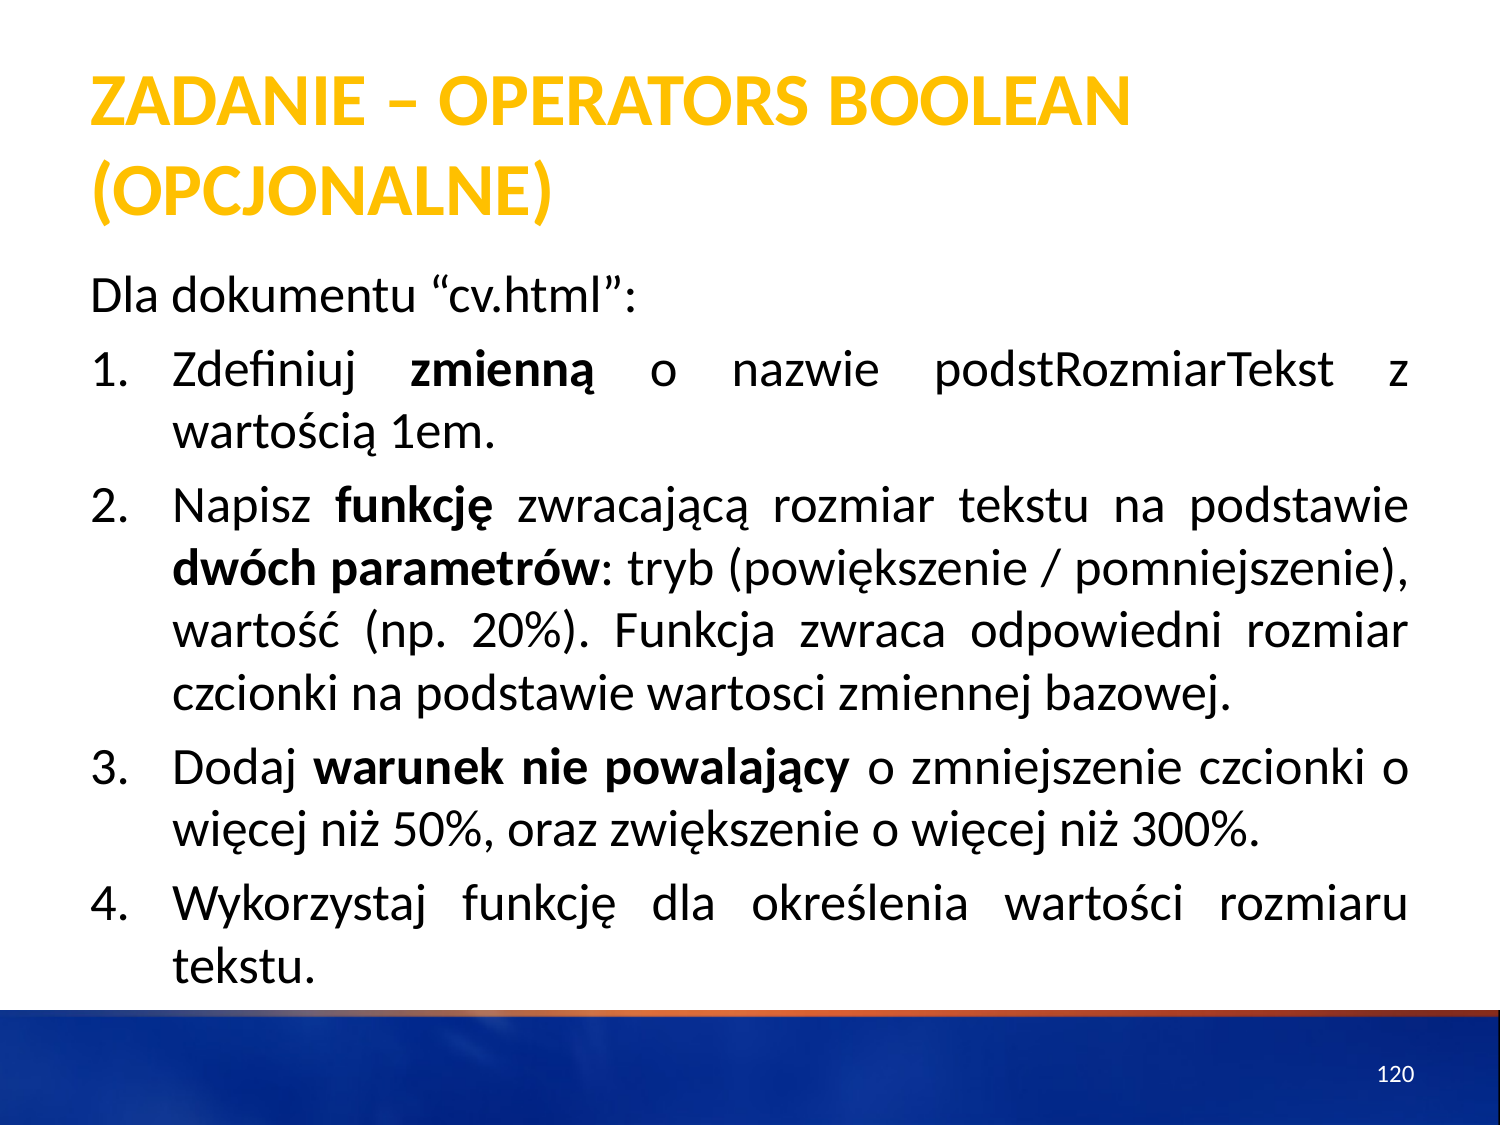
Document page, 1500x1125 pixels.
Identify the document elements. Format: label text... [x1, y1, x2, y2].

slide_number 120 [1215, 1042, 1430, 1103]
list Dla dokumentu “cv.html”: Zdefiniuj zmienną o nazwie podstRozmiarTekst z wartością 1em. Napisz funkcję zwracającą rozmiar tekstu na podstawie dwóch parametrów: tryb (powiększenie / pomniejszenie), wartość (np. 20%). Funkcja zwraca odpowiedni rozmiar czcionki na podstawie wartosci zmiennej bazowej. Dodaj warunek nie powalający o zmniejszenie czcionki o więcej niż 50%, oraz zwiększenie o więcej niż 300%. Wykorzystaj funkcję dla określenia wartości rozmiaru tekstu. [75, 252, 1425, 1047]
picture [0, 1010, 1500, 1125]
title ZADANIE – Operators boolean (opcjonalne) [75, 93, 1495, 188]
